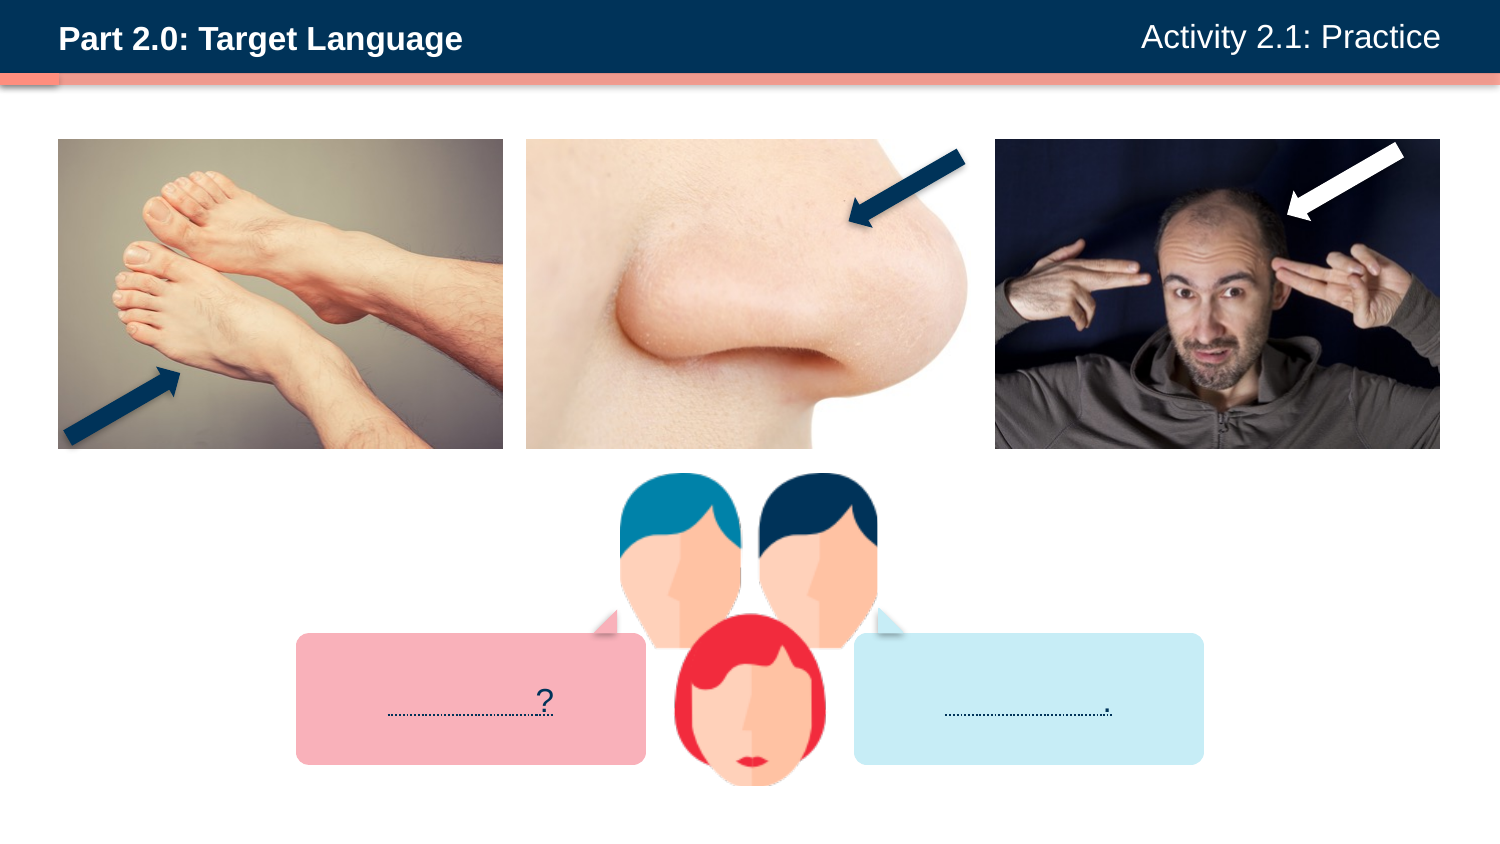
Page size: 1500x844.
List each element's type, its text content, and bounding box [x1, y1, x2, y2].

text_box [308, 609, 614, 753]
text_box [0, 0, 1500, 72]
text_box Activity 2.1: Practice [910, 15, 1442, 59]
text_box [882, 608, 1191, 753]
picture [619, 473, 878, 786]
text_box Part 2.0: Target Language [58, 17, 907, 58]
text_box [526, 139, 972, 450]
picture [619, 473, 678, 528]
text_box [995, 139, 1440, 450]
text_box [0, 72, 1500, 86]
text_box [58, 139, 503, 450]
